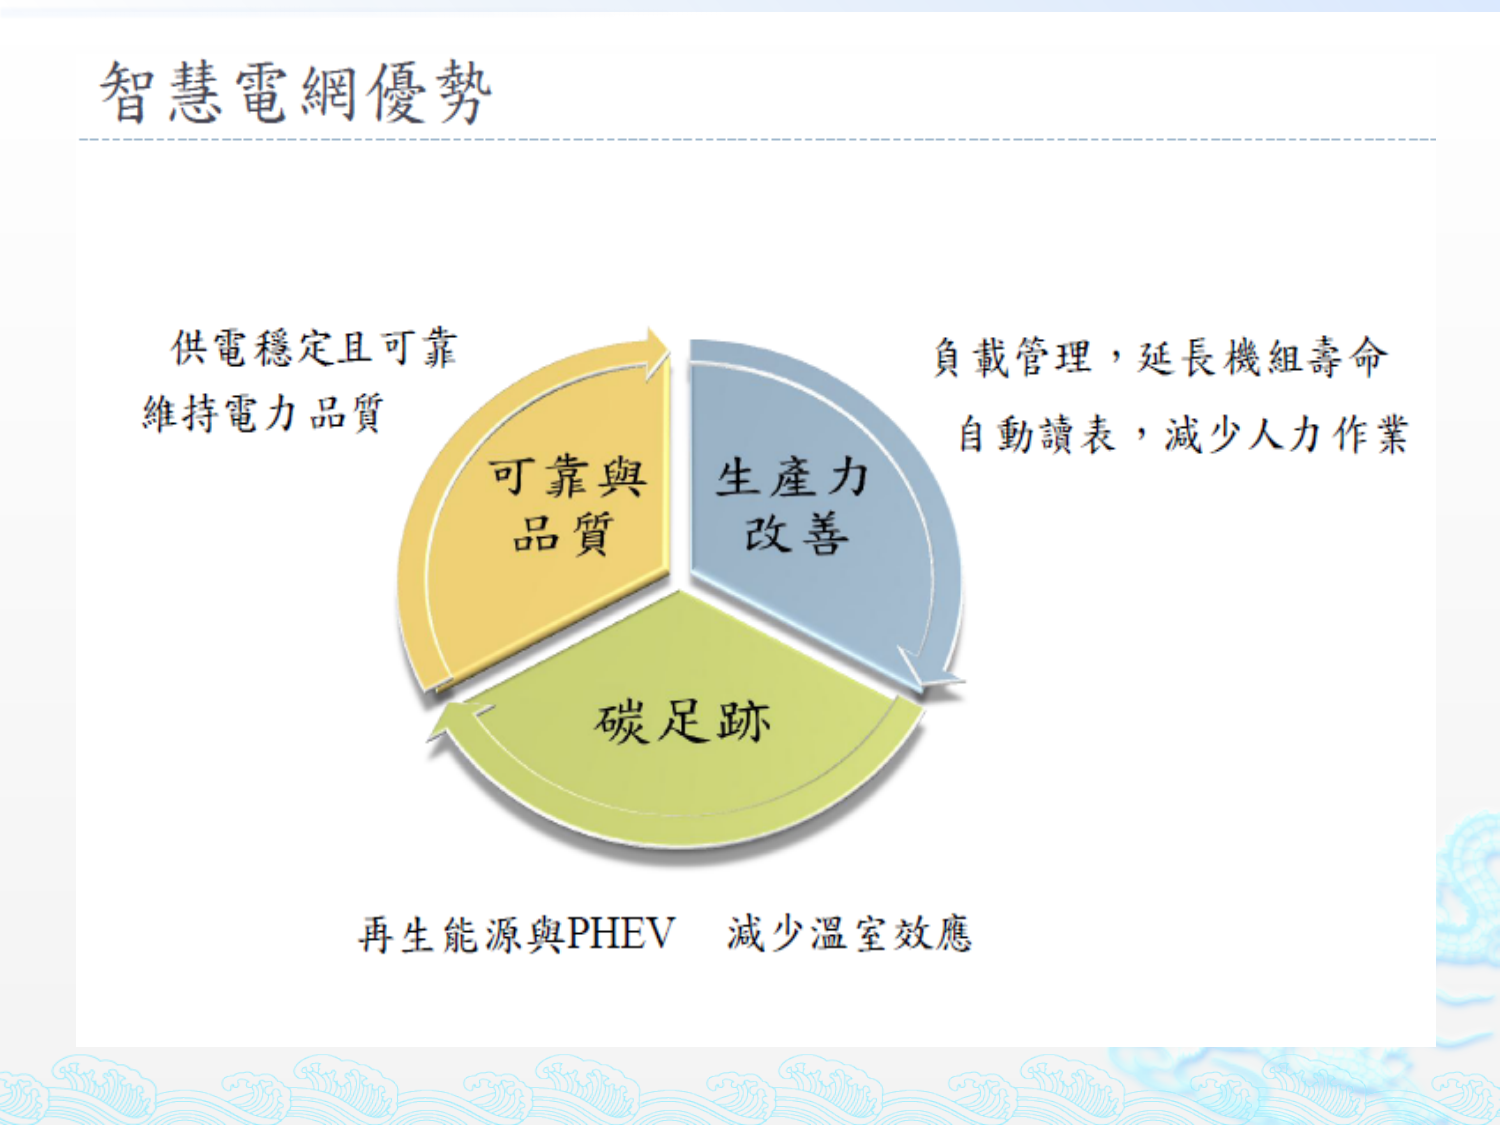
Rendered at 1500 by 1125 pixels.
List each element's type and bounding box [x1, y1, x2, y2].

picture [76, 53, 1436, 1048]
